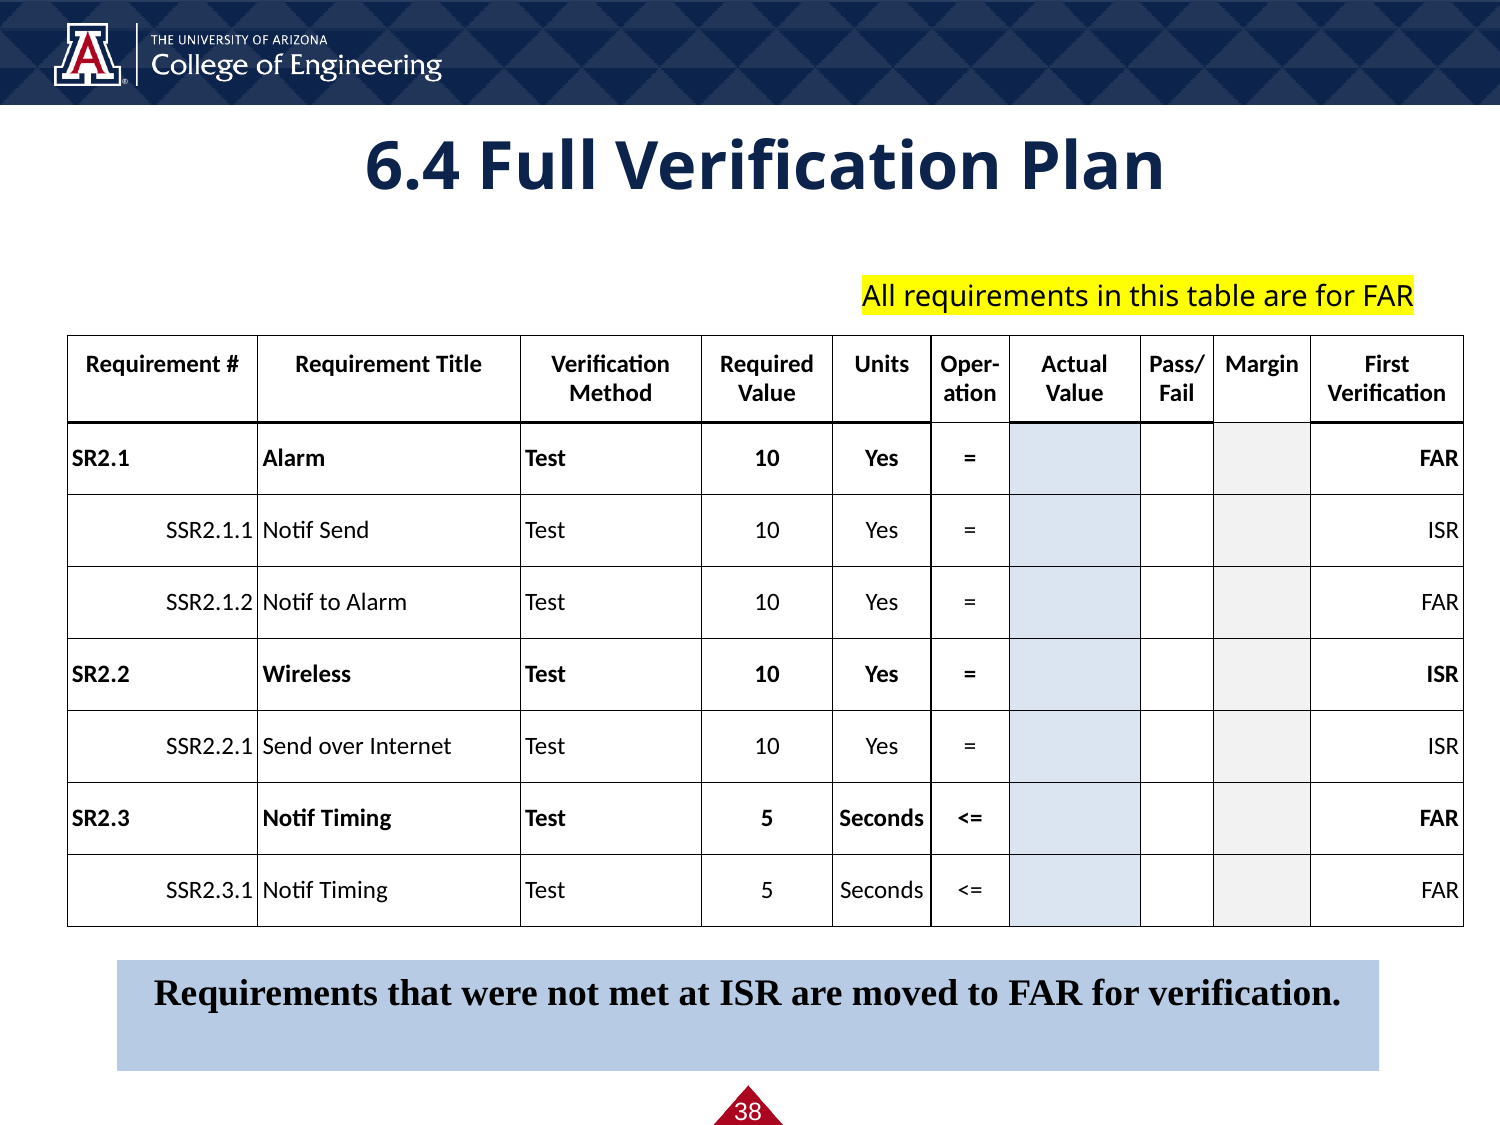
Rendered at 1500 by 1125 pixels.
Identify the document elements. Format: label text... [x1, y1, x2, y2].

table_cell [1141, 495, 1213, 566]
table_cell SR2.1 [68, 424, 257, 494]
table_cell [1010, 567, 1140, 638]
table_cell 10 [702, 495, 832, 566]
table_cell = [932, 711, 1009, 782]
table_cell Test [521, 424, 701, 494]
table_cell ISR [1311, 711, 1463, 782]
table_header Verification Method [521, 336, 701, 421]
table_header Units [833, 336, 930, 421]
table_cell SR2.3 [68, 783, 257, 854]
table_cell Alarm [258, 424, 520, 494]
table_cell ISR [1311, 495, 1463, 566]
table_cell [1141, 855, 1213, 926]
table_cell ISR [1311, 639, 1463, 710]
table_cell [1010, 639, 1140, 710]
table_header Requirement # [68, 336, 257, 421]
table_cell = [932, 639, 1009, 710]
table_cell Test [521, 567, 701, 638]
table_cell = [932, 423, 1009, 494]
table_cell <= [932, 783, 1009, 854]
table_cell [1214, 639, 1310, 710]
table_cell [1141, 424, 1213, 494]
table_cell SR2.2 [68, 639, 257, 710]
table_cell [1010, 711, 1140, 782]
table_cell Seconds [833, 783, 930, 854]
table_cell = [932, 567, 1009, 638]
table_cell [1214, 783, 1310, 854]
table_cell Wireless [258, 639, 520, 710]
table_cell Yes [833, 711, 930, 782]
table_cell [1214, 423, 1310, 494]
table_header First Verification [1311, 336, 1463, 421]
table_cell 10 [702, 639, 832, 710]
table_cell [1141, 567, 1213, 638]
table_cell Test [521, 855, 701, 926]
table_header Actual Value [1010, 336, 1140, 421]
table_cell SSR2.3.1 [68, 855, 257, 926]
table_cell SSR2.1.2 [68, 567, 257, 638]
table_cell Test [521, 495, 701, 566]
table_header Pass/ Fail [1141, 336, 1213, 421]
table_cell Seconds [833, 855, 930, 926]
table_cell [1214, 855, 1310, 926]
text_box All requirements in this table are for FAR [847, 262, 1499, 323]
table_cell Test [521, 711, 701, 782]
title 6.4 Full Verification Plan [90, 87, 1441, 237]
table_cell [1214, 567, 1310, 638]
table_cell <= [932, 855, 1009, 926]
text_box Requirements that were not met at ISR are moved to FAR for verification. [117, 960, 1380, 1071]
table_cell Notif Timing [258, 783, 520, 854]
table_cell [1214, 711, 1310, 782]
table_header Oper-ation [932, 336, 1009, 422]
slide_number ‹#› [715, 1080, 781, 1125]
table_cell 5 [702, 783, 832, 854]
table_cell [1010, 783, 1140, 854]
table_cell SSR2.1.1 [68, 495, 257, 566]
table_cell FAR [1311, 855, 1463, 926]
table_cell 10 [702, 424, 832, 494]
table_cell Notif to Alarm [258, 567, 520, 638]
table_cell [1214, 495, 1310, 566]
table_cell Test [521, 783, 701, 854]
table_cell Send over Internet [258, 711, 520, 782]
table_cell [1141, 783, 1213, 854]
table_cell Notif Timing [258, 855, 520, 926]
table_header Required Value [702, 336, 832, 421]
table_cell FAR [1311, 783, 1463, 854]
table_cell [1010, 424, 1140, 494]
table_cell FAR [1311, 567, 1463, 638]
table_cell 10 [702, 711, 832, 782]
table_header Requirement Title [258, 336, 520, 421]
table_cell [1010, 855, 1140, 926]
table_cell Test [521, 639, 701, 710]
table_cell [1010, 495, 1140, 566]
table_cell 10 [702, 567, 832, 638]
table_cell 5 [702, 855, 832, 926]
table_cell Yes [833, 424, 930, 494]
table_cell [1141, 711, 1213, 782]
table_cell Yes [833, 639, 930, 710]
picture [54, 23, 442, 86]
table_cell Yes [833, 495, 930, 566]
table_header Margin [1214, 336, 1310, 422]
table_cell = [932, 495, 1009, 566]
table_cell [1141, 639, 1213, 710]
table_cell Notif Send [258, 495, 520, 566]
table_cell SSR2.2.1 [68, 711, 257, 782]
table_cell FAR [1311, 424, 1463, 494]
table_cell Yes [833, 567, 930, 638]
